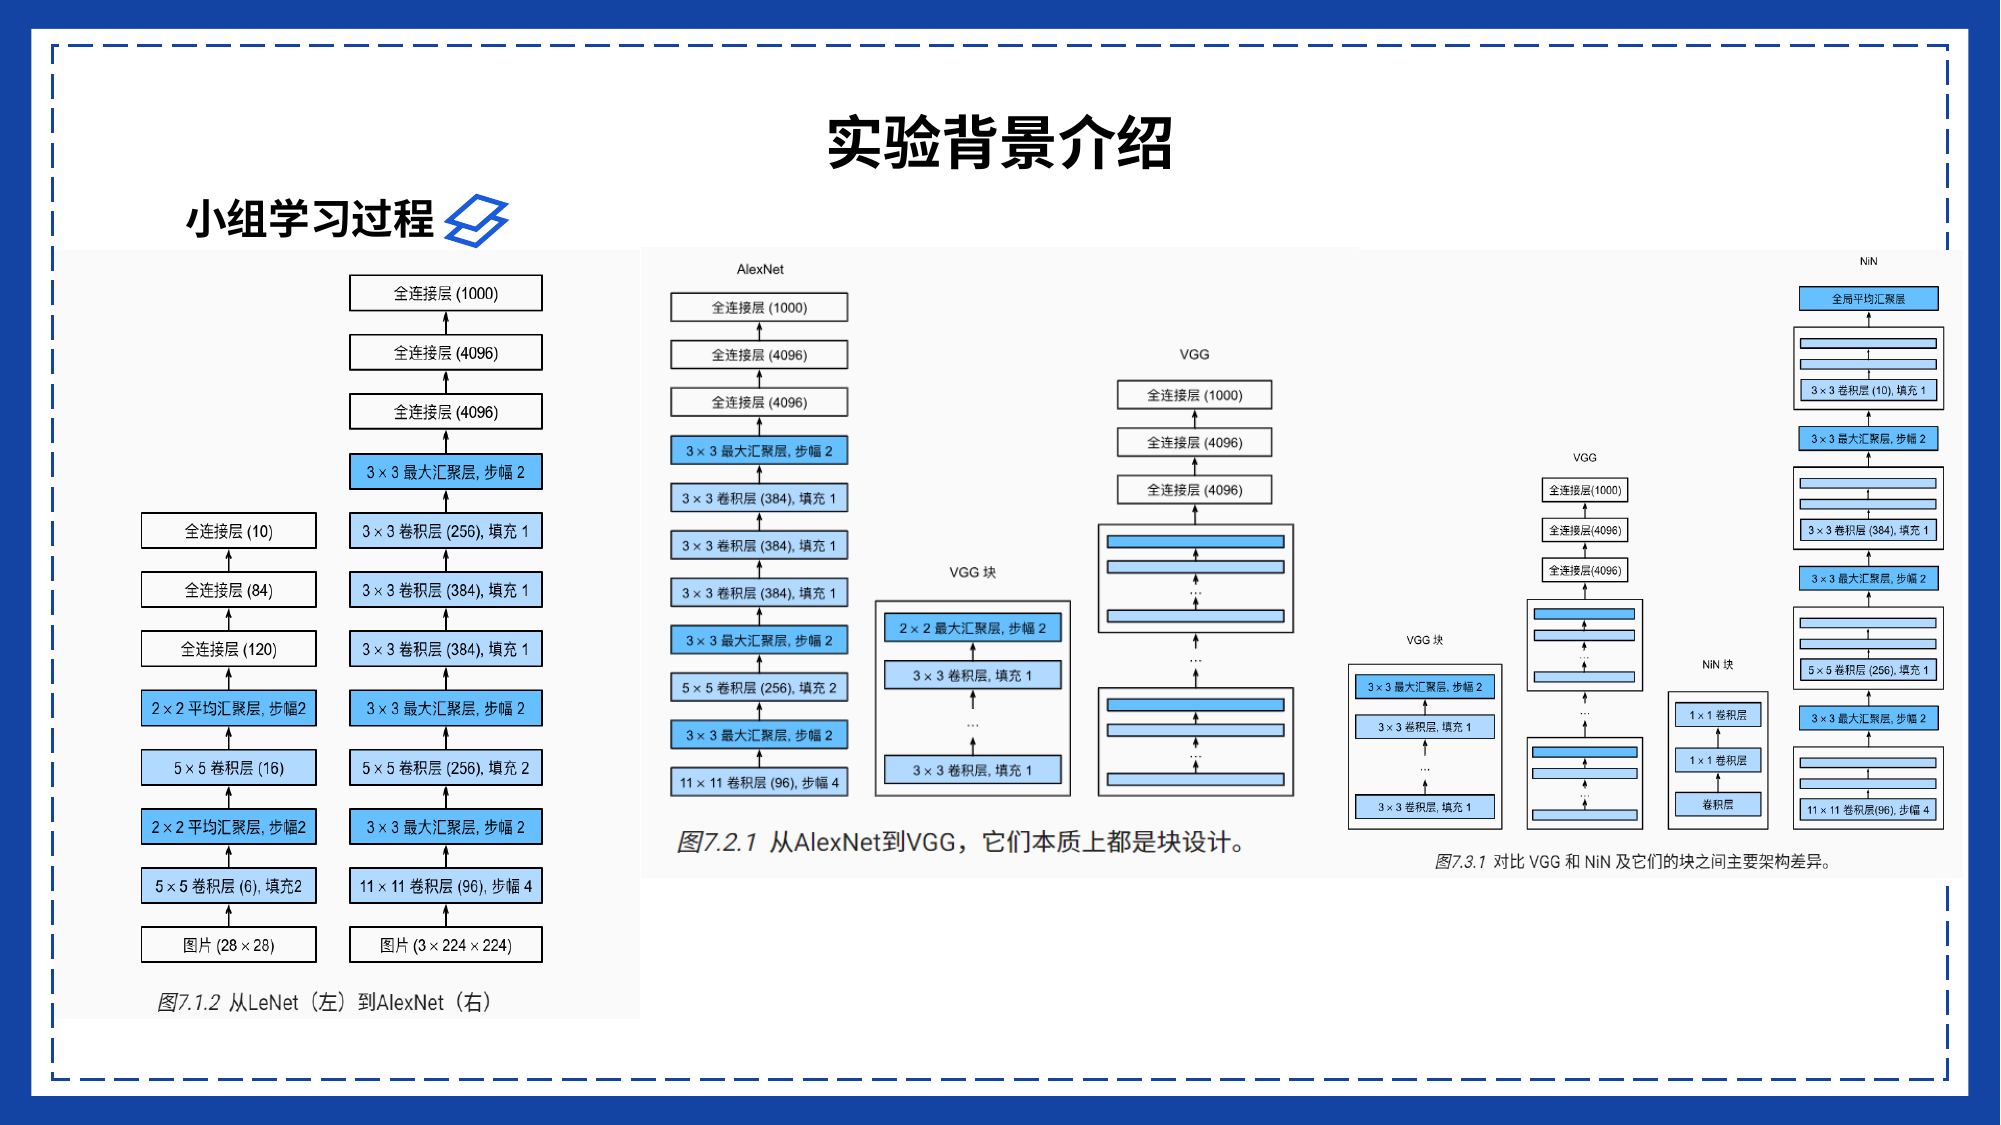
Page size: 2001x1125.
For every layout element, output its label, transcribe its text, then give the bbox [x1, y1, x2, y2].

picture [54, 250, 640, 1019]
text_box [472, 193, 510, 249]
text_box 小组学习过程 [170, 185, 472, 250]
text_box 实验背景介绍 [801, 99, 1199, 184]
picture [641, 247, 1963, 878]
